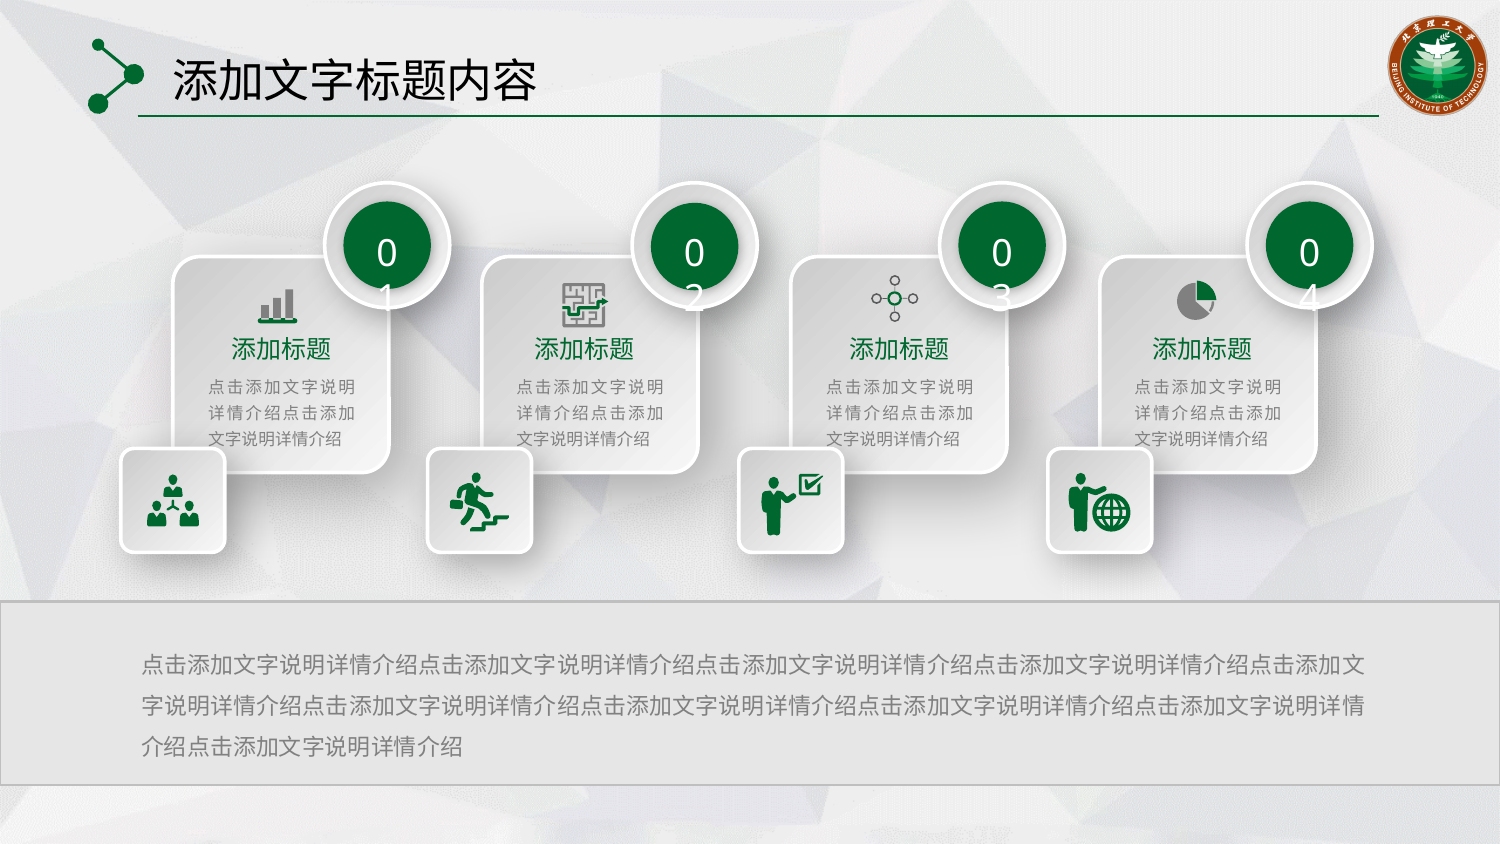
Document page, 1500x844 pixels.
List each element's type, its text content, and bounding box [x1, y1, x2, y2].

text_box 添加文字标题内容 [128, 46, 583, 113]
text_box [1246, 182, 1373, 308]
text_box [1099, 256, 1317, 473]
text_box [481, 256, 699, 473]
picture [0, 787, 1500, 844]
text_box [1047, 448, 1153, 553]
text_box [790, 256, 1008, 473]
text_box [427, 448, 532, 553]
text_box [939, 182, 1065, 308]
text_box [631, 182, 758, 308]
text_box [0, 600, 1500, 787]
text_box 点击添加文字说明详情介绍点击添加文字说明详情介绍点击添加文字说明详情介绍点击添加文字说明详情介绍点击添加文字说明详情介绍点击添加文字说明详情介绍点击添加文字说明详情介绍点击添加文字说明详情介绍点击添加文字说明详情介绍点击添加文字说明详情介绍 [129, 631, 1377, 766]
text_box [811, 325, 989, 458]
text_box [172, 256, 390, 473]
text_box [193, 325, 371, 458]
picture [0, 0, 1500, 600]
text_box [738, 448, 843, 553]
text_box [1119, 325, 1297, 458]
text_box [120, 448, 225, 553]
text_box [501, 325, 679, 458]
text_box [324, 182, 450, 308]
